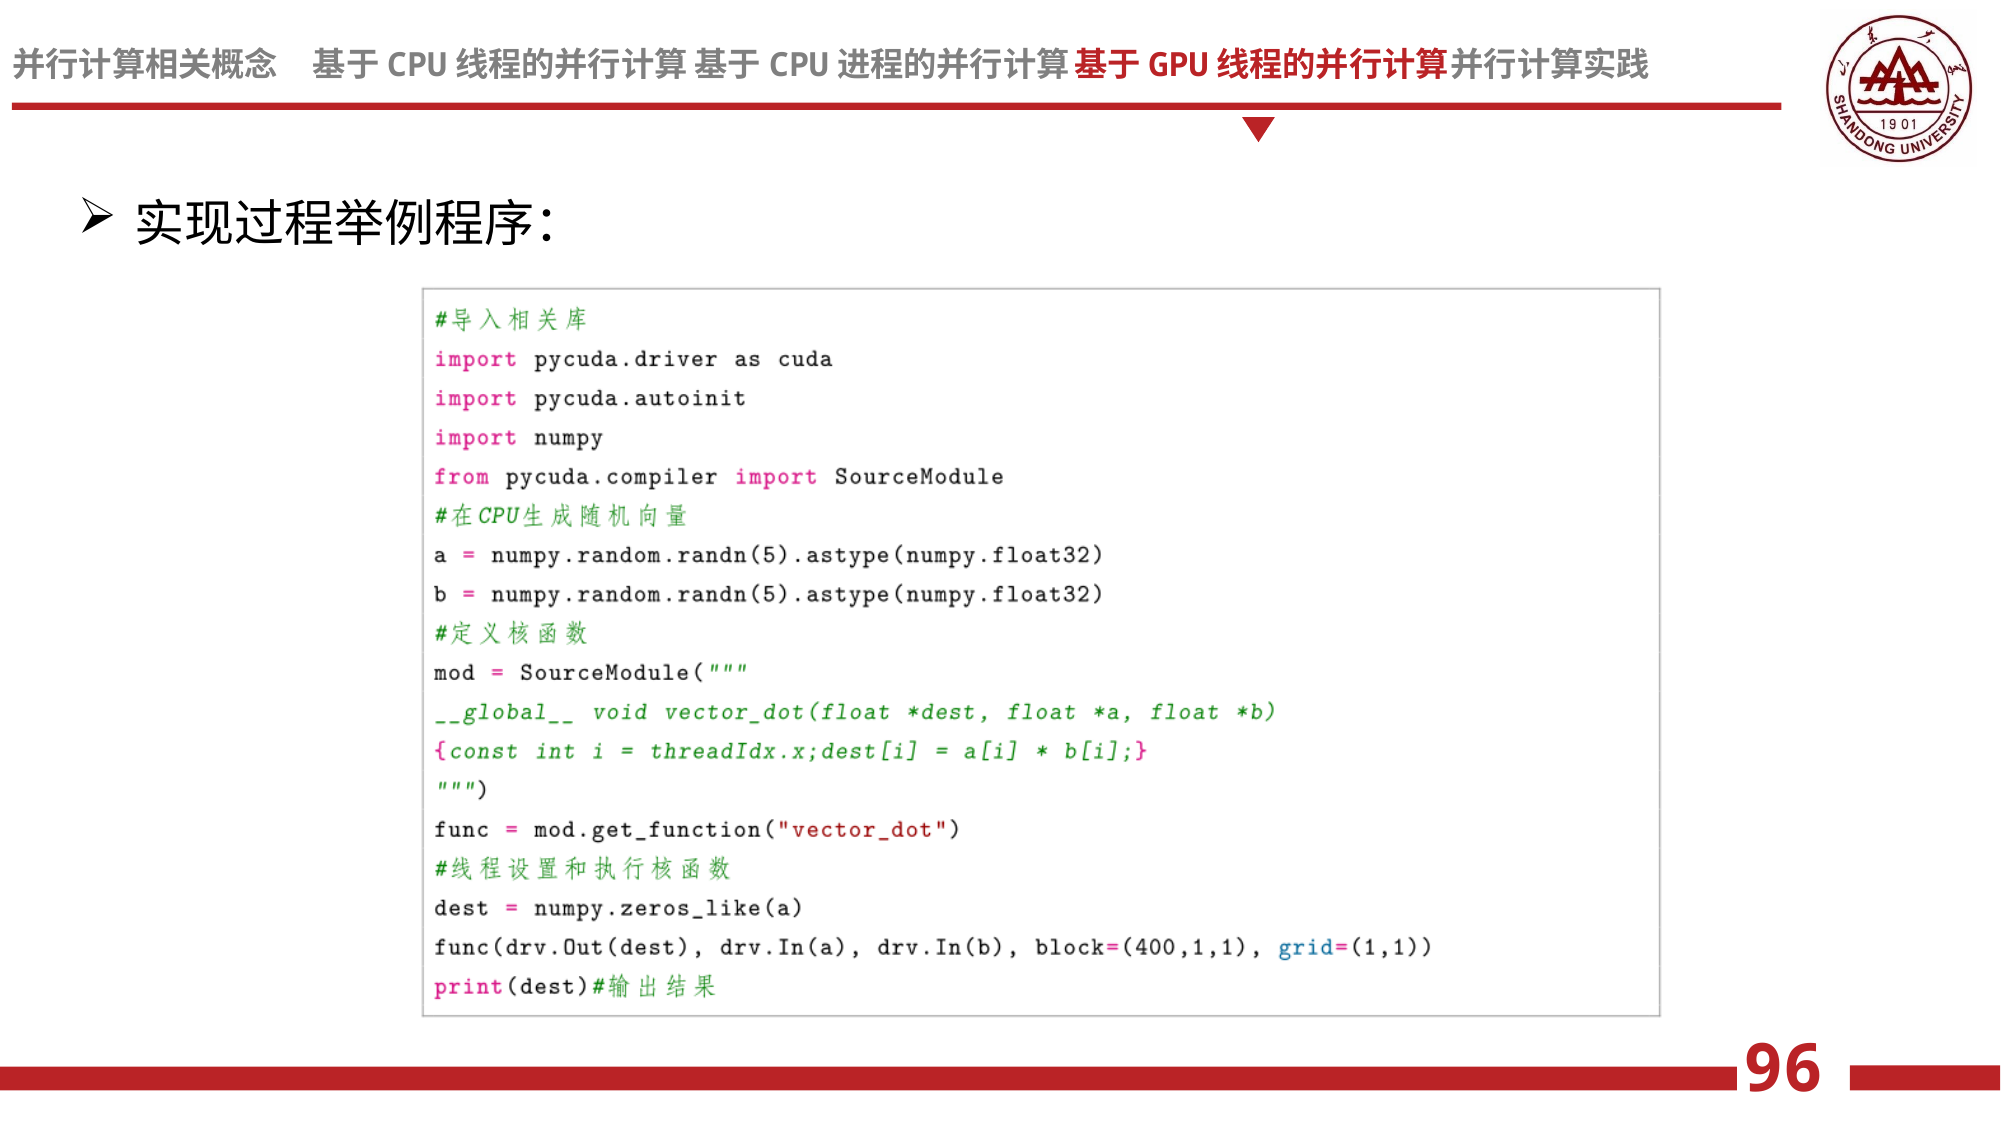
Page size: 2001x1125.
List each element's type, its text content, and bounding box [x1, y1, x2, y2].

picture [1820, 9, 1977, 167]
text_box 实现过程举例程序： [63, 169, 1937, 259]
picture [405, 279, 1687, 1030]
